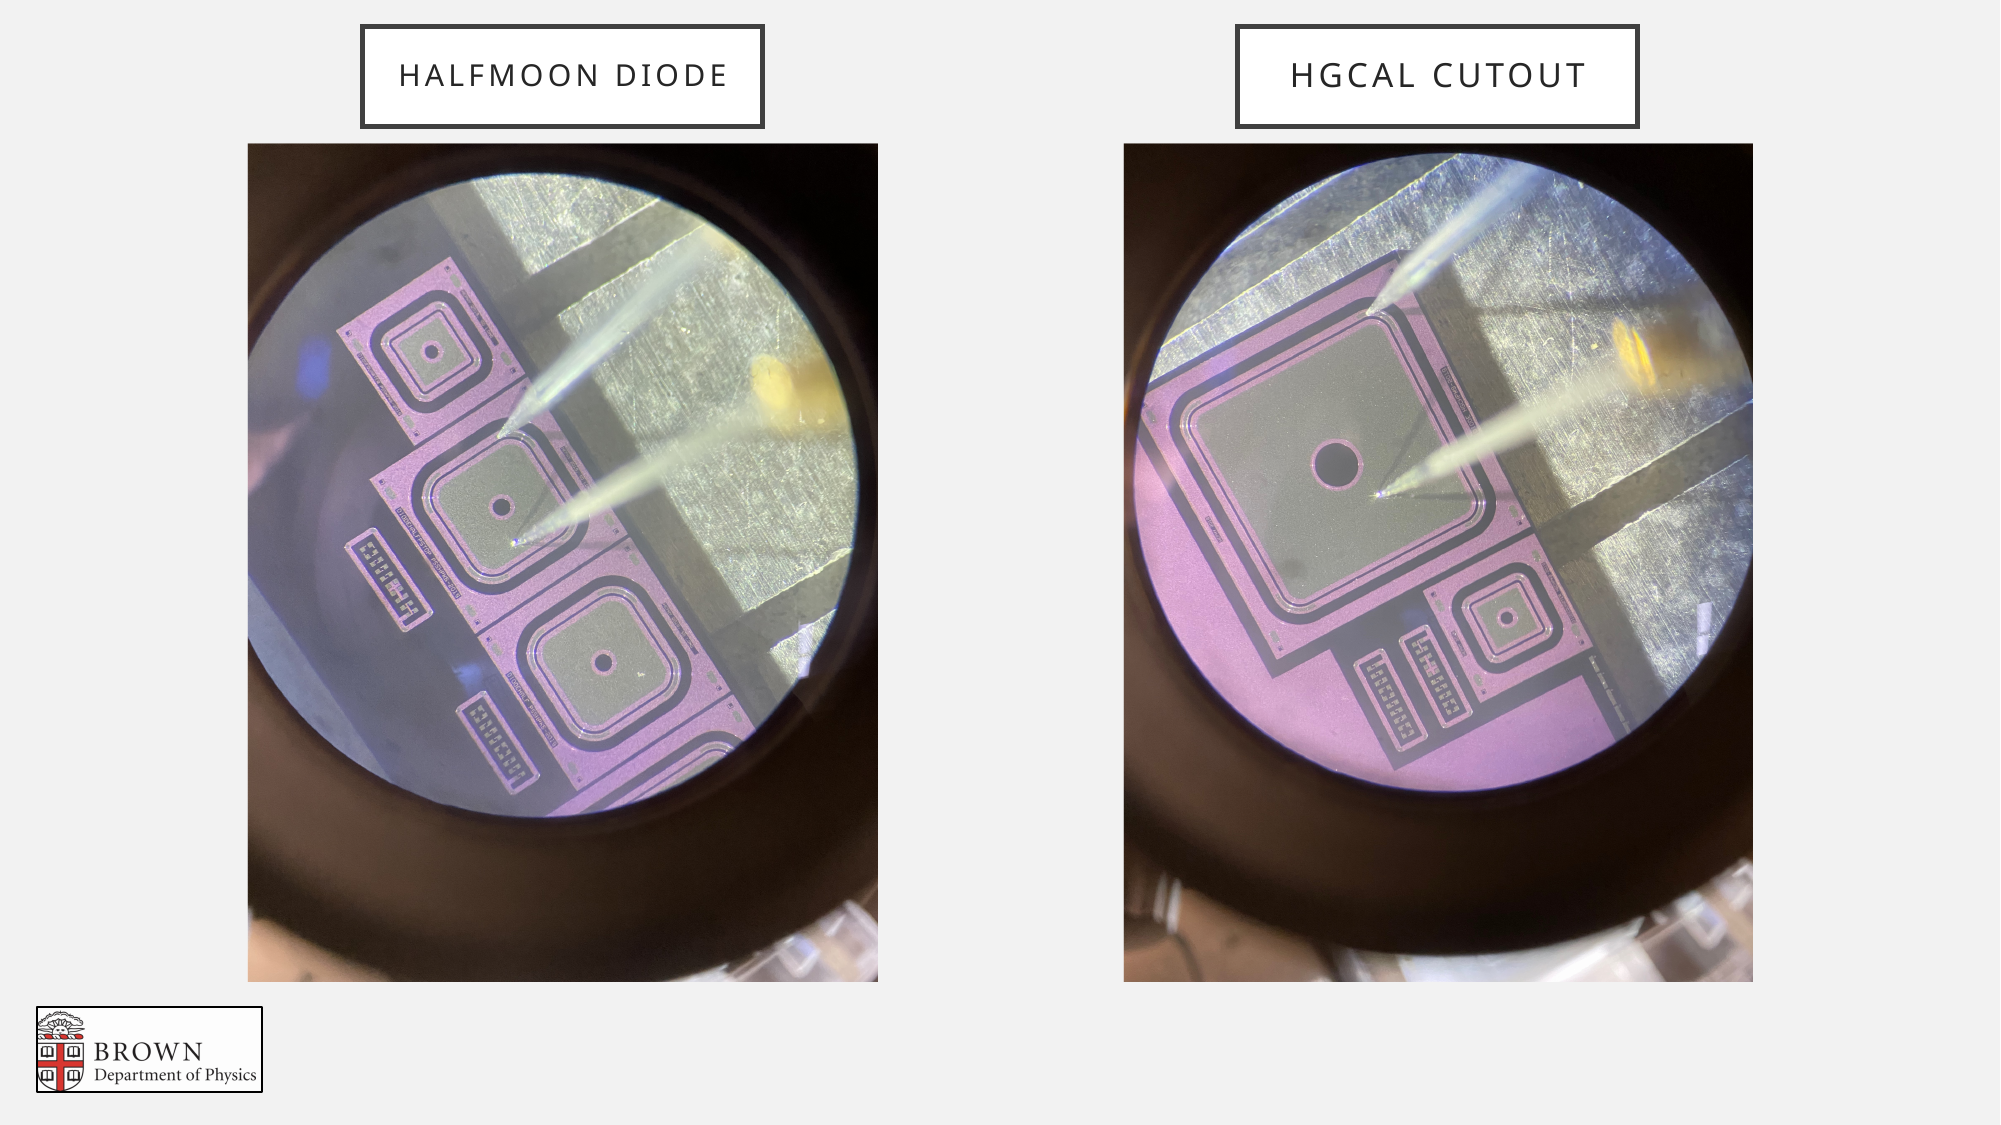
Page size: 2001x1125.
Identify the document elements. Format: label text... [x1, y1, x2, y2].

title HGCAL Cutout [1235, 24, 1640, 129]
picture [1124, 145, 1753, 247]
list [1018, 247, 1857, 878]
text_box Halfmoon Diode [362, 26, 763, 127]
picture [38, 1008, 261, 1091]
picture [142, 145, 982, 981]
picture [1124, 878, 1753, 981]
